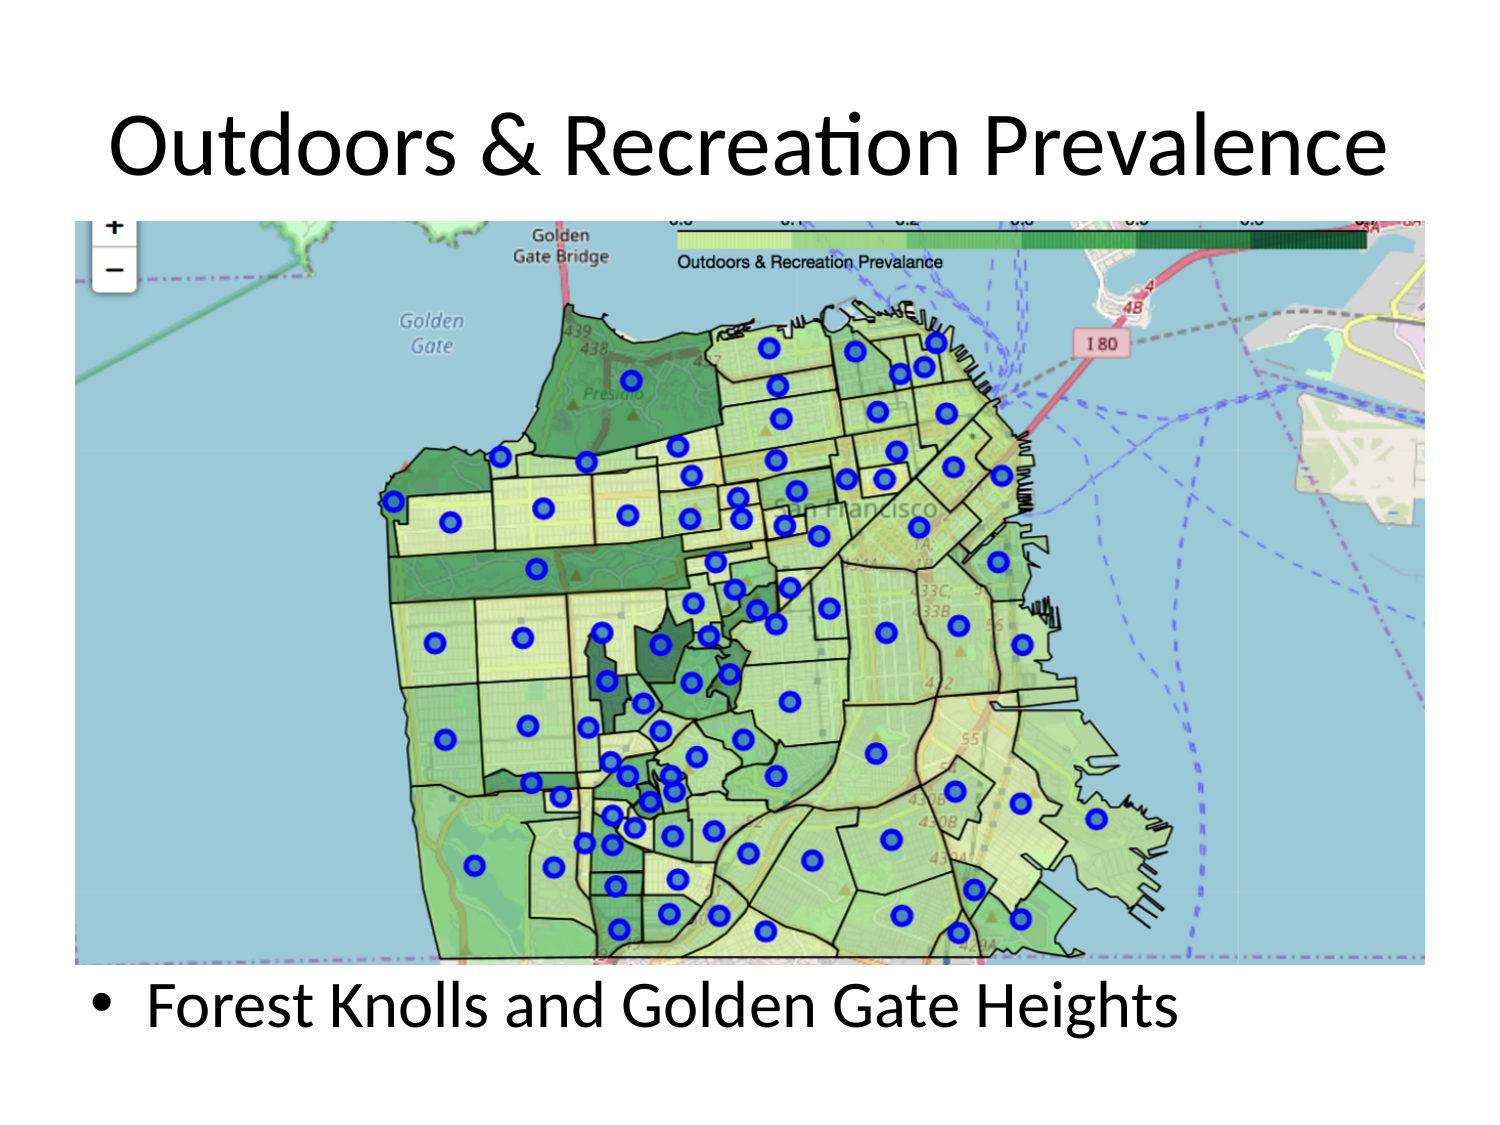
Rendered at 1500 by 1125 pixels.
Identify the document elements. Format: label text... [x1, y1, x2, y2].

text_box Forest Knolls and Golden Gate Heights [74, 972, 1425, 1125]
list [74, 221, 1426, 965]
title Outdoors & Recreation Prevalence [75, 45, 1425, 221]
